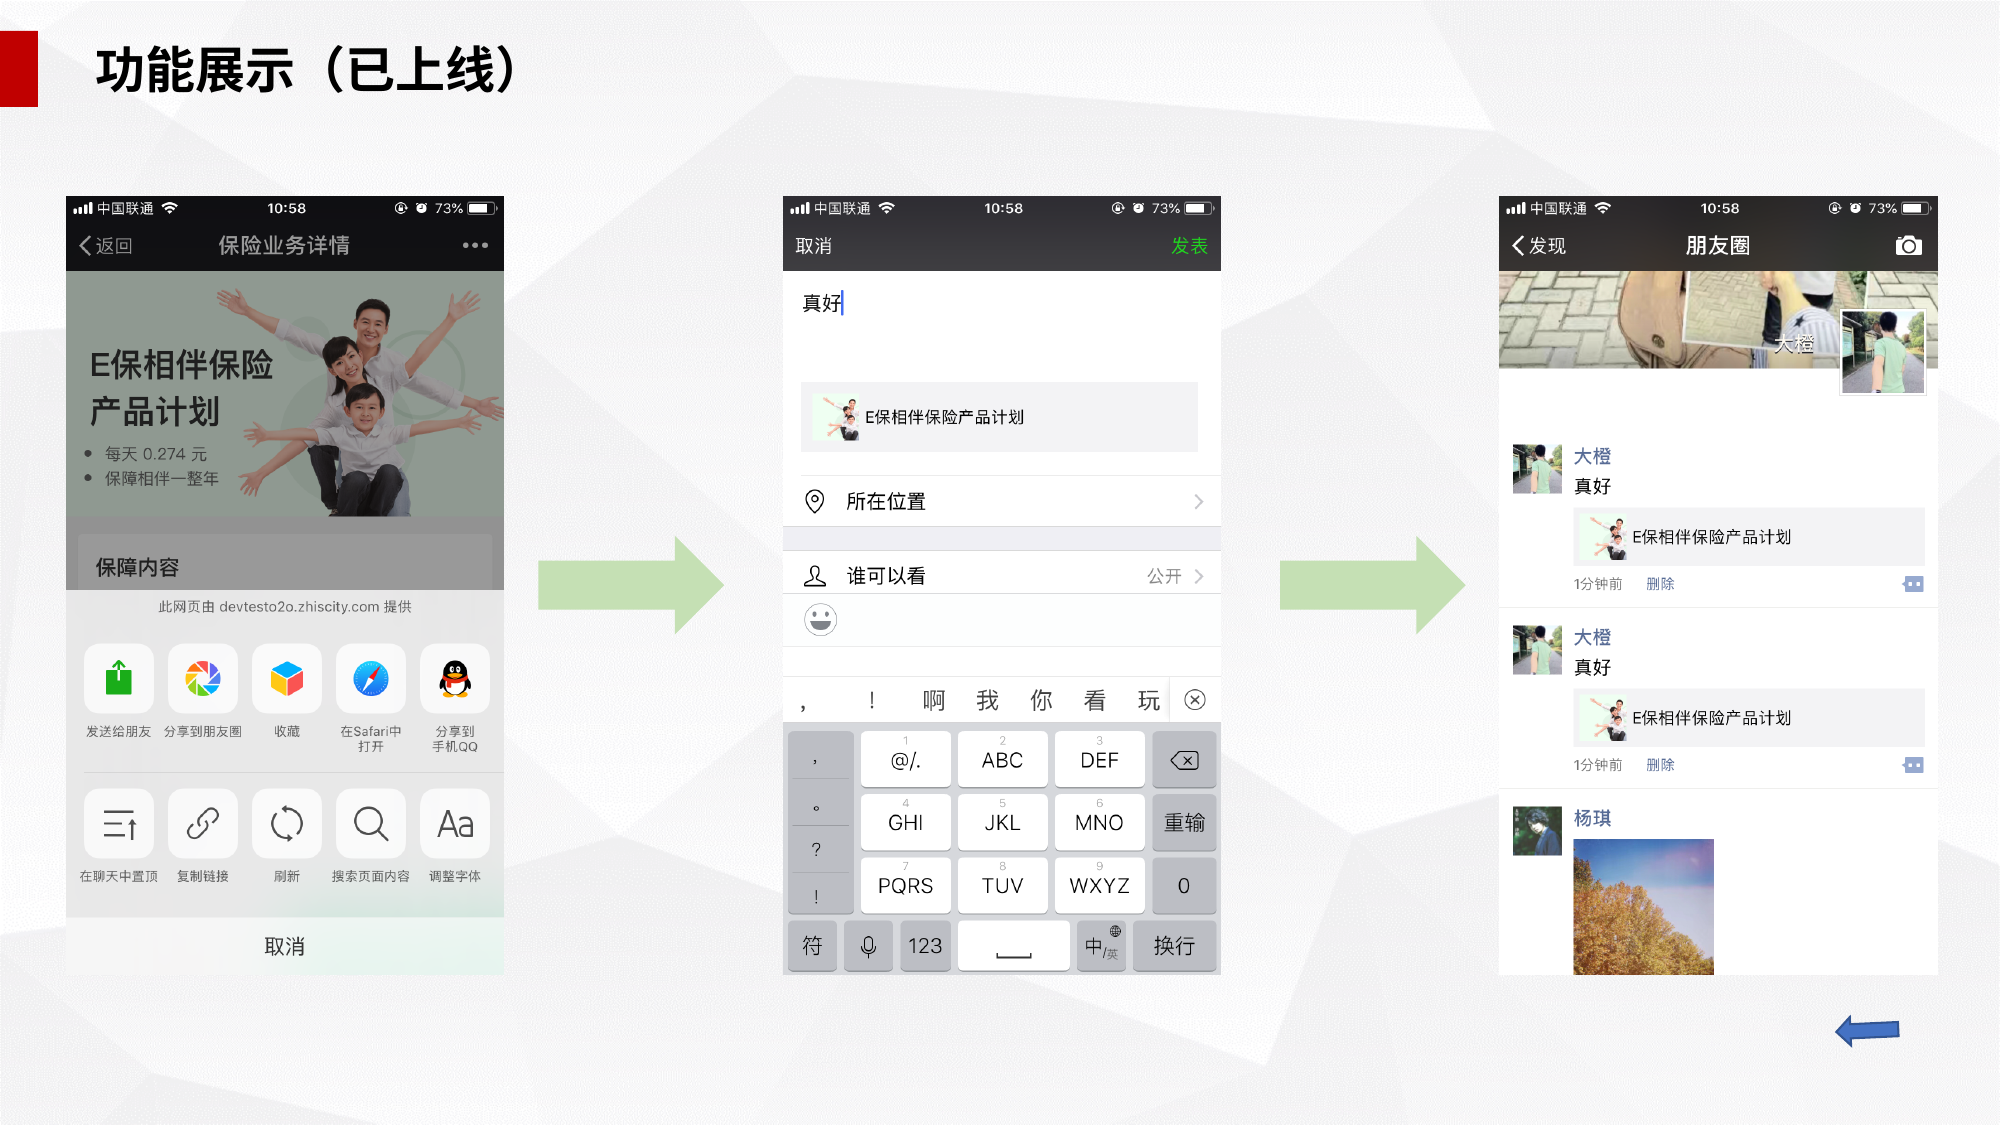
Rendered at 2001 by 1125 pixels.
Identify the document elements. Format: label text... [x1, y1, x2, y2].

text_box [1280, 535, 1466, 635]
text_box [1834, 1014, 1900, 1048]
text_box [538, 535, 725, 635]
text_box [0, 30, 38, 107]
picture [0, 0, 2000, 1125]
text_box 功能展示（已上线） [81, 30, 561, 106]
